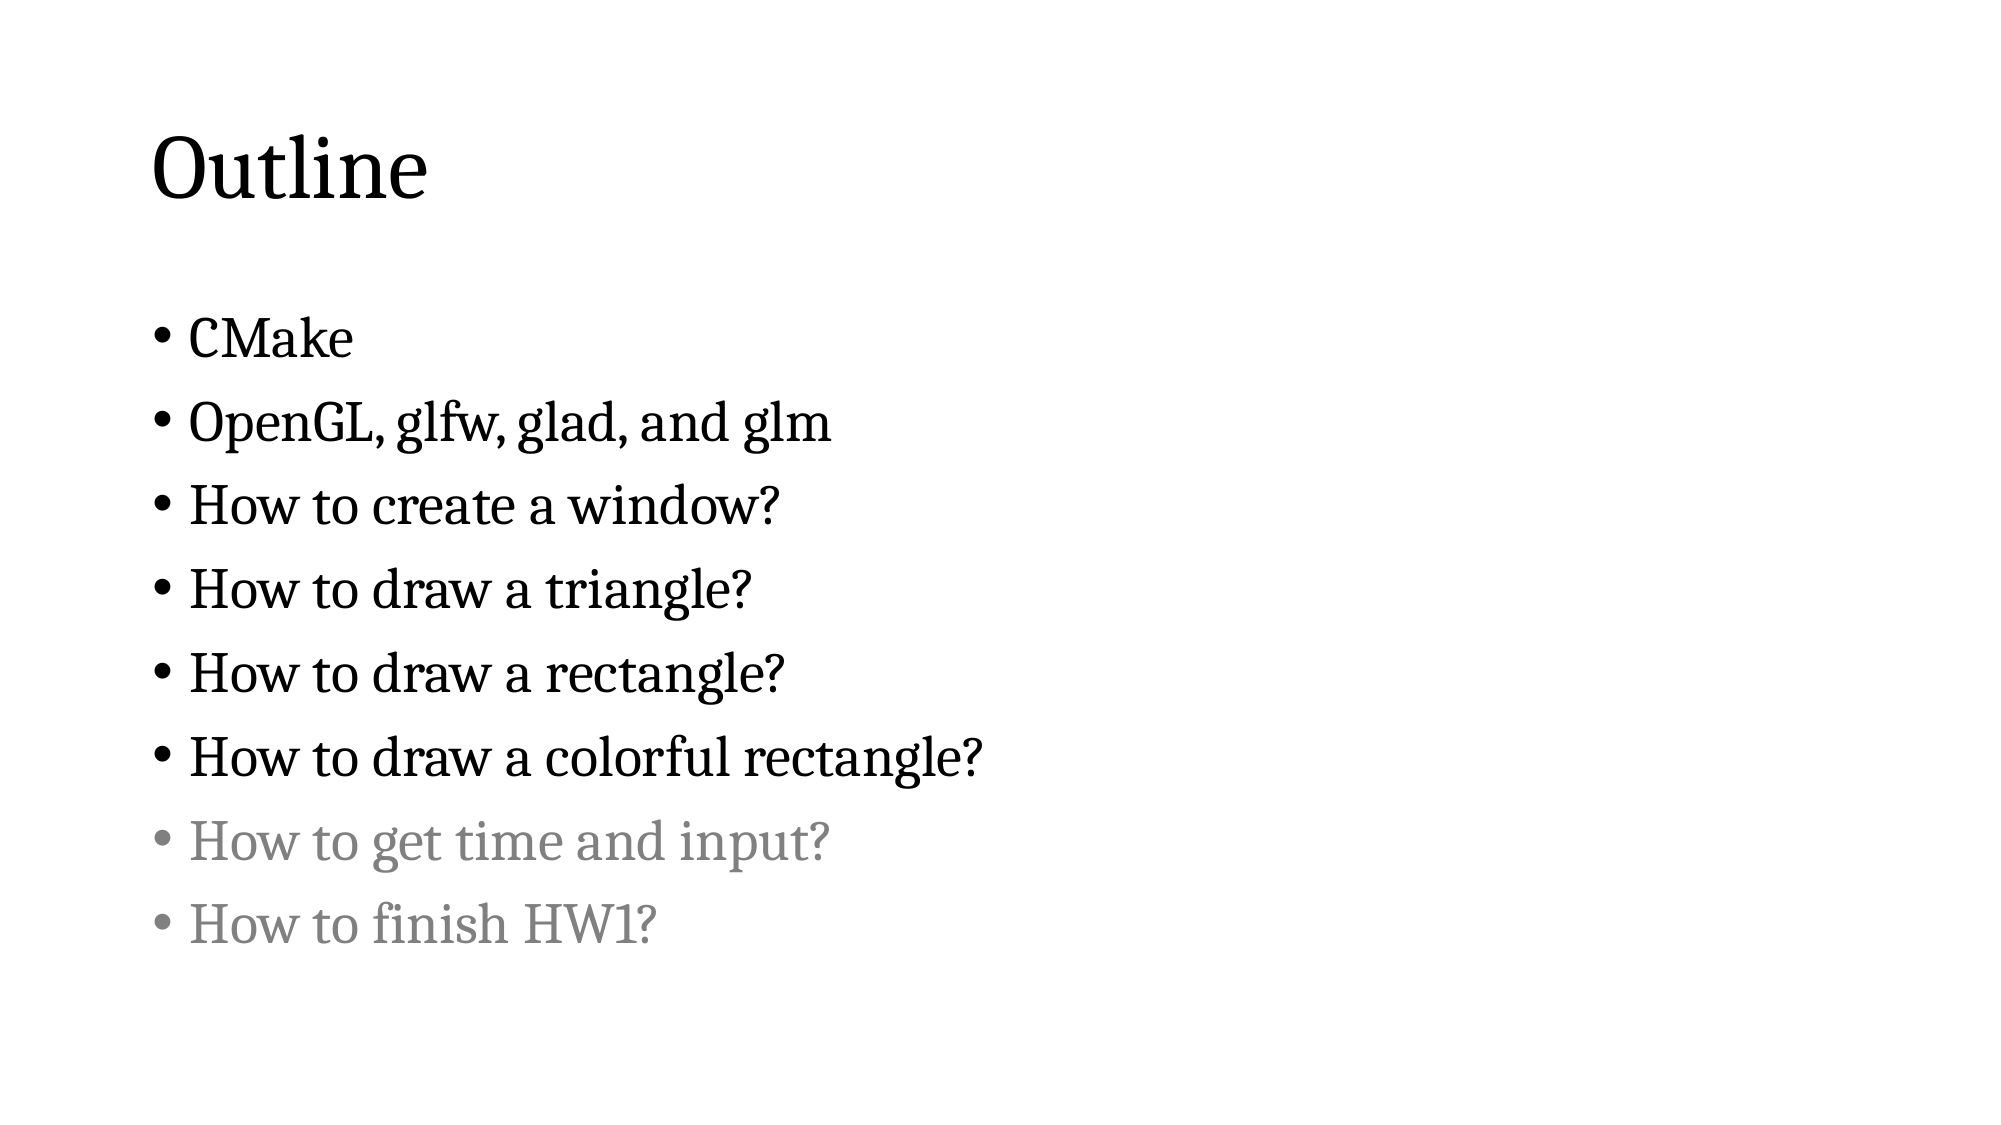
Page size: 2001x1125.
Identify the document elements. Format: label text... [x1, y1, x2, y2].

title Outline [137, 59, 1863, 278]
list CMake OpenGL, glfw, glad, and glm How to create a window? How to draw a triangle? How to draw a rectangle? How to draw a colorful rectangle? How to get time and input? How to finish HW1? [137, 299, 1863, 1014]
